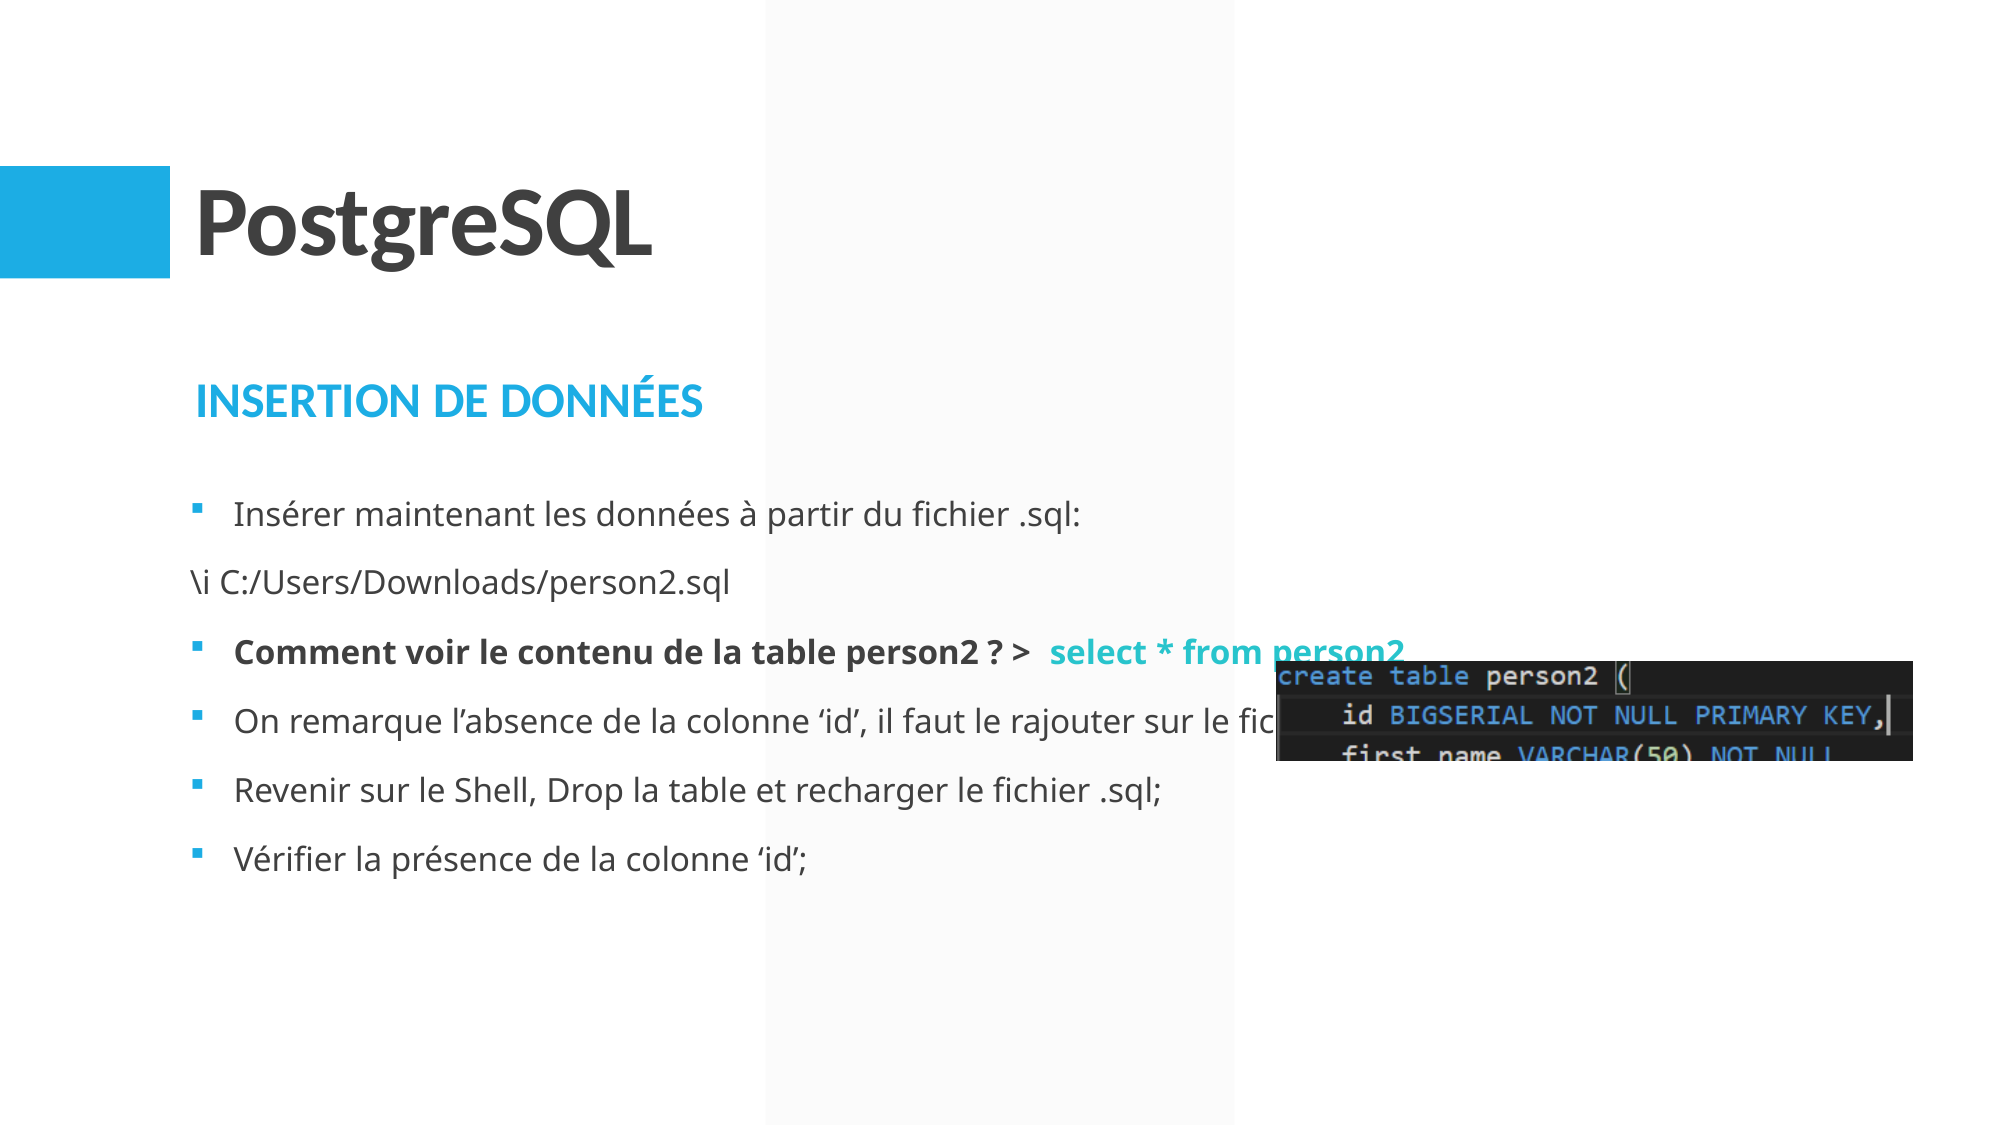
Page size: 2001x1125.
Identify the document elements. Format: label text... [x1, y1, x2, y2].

title PostgreSQL [180, 47, 1830, 285]
list Insérer maintenant les données à partir du fichier .sql: \i C:/Users/Downloads/person2.sql Comment voir le contenu de la table person2 ? > select * from person2 On remarque l’absence de la colonne ‘id’, il faut le rajouter sur le fichier .sql : Revenir sur le Shell, Drop la table et recharger le fichier .sql; Vérifier la présence de la colonne ‘id’; [189, 485, 1902, 1104]
picture [1276, 661, 1913, 761]
list Insertion de données [180, 337, 1190, 459]
